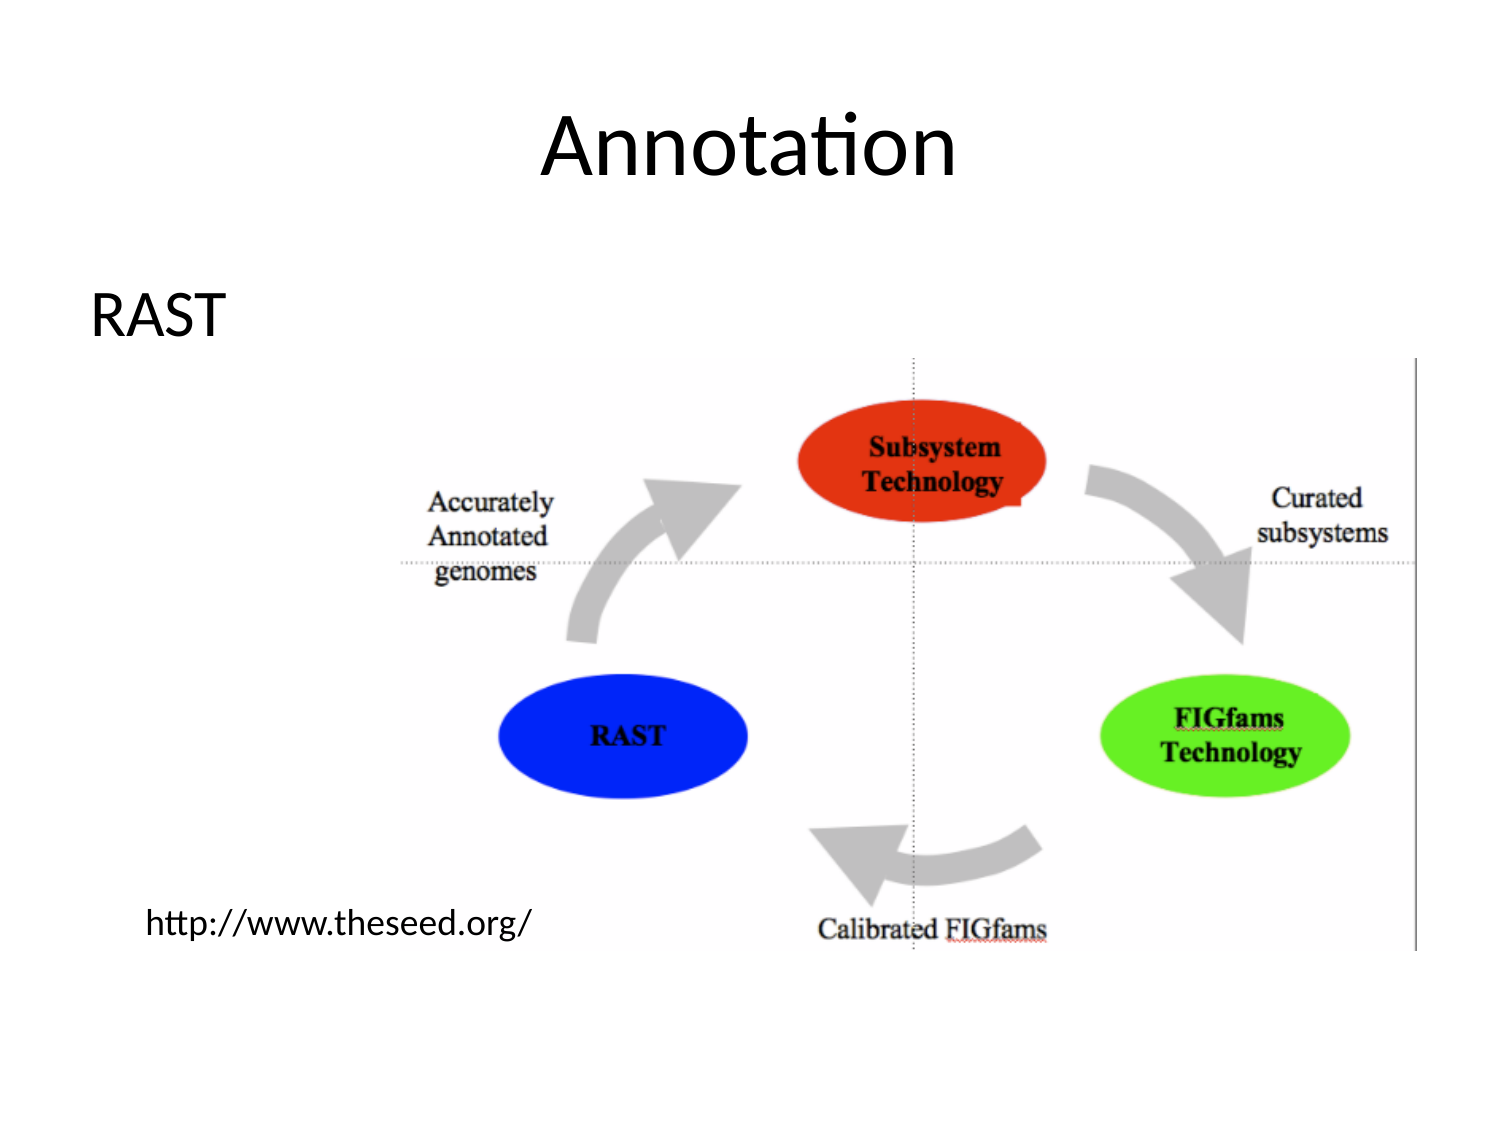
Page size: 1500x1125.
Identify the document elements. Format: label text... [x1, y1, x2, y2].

picture [400, 358, 1417, 952]
text_box http://www.theseed.org/ [130, 890, 395, 951]
list RAST [75, 262, 1425, 1005]
title Annotation [75, 45, 1425, 233]
